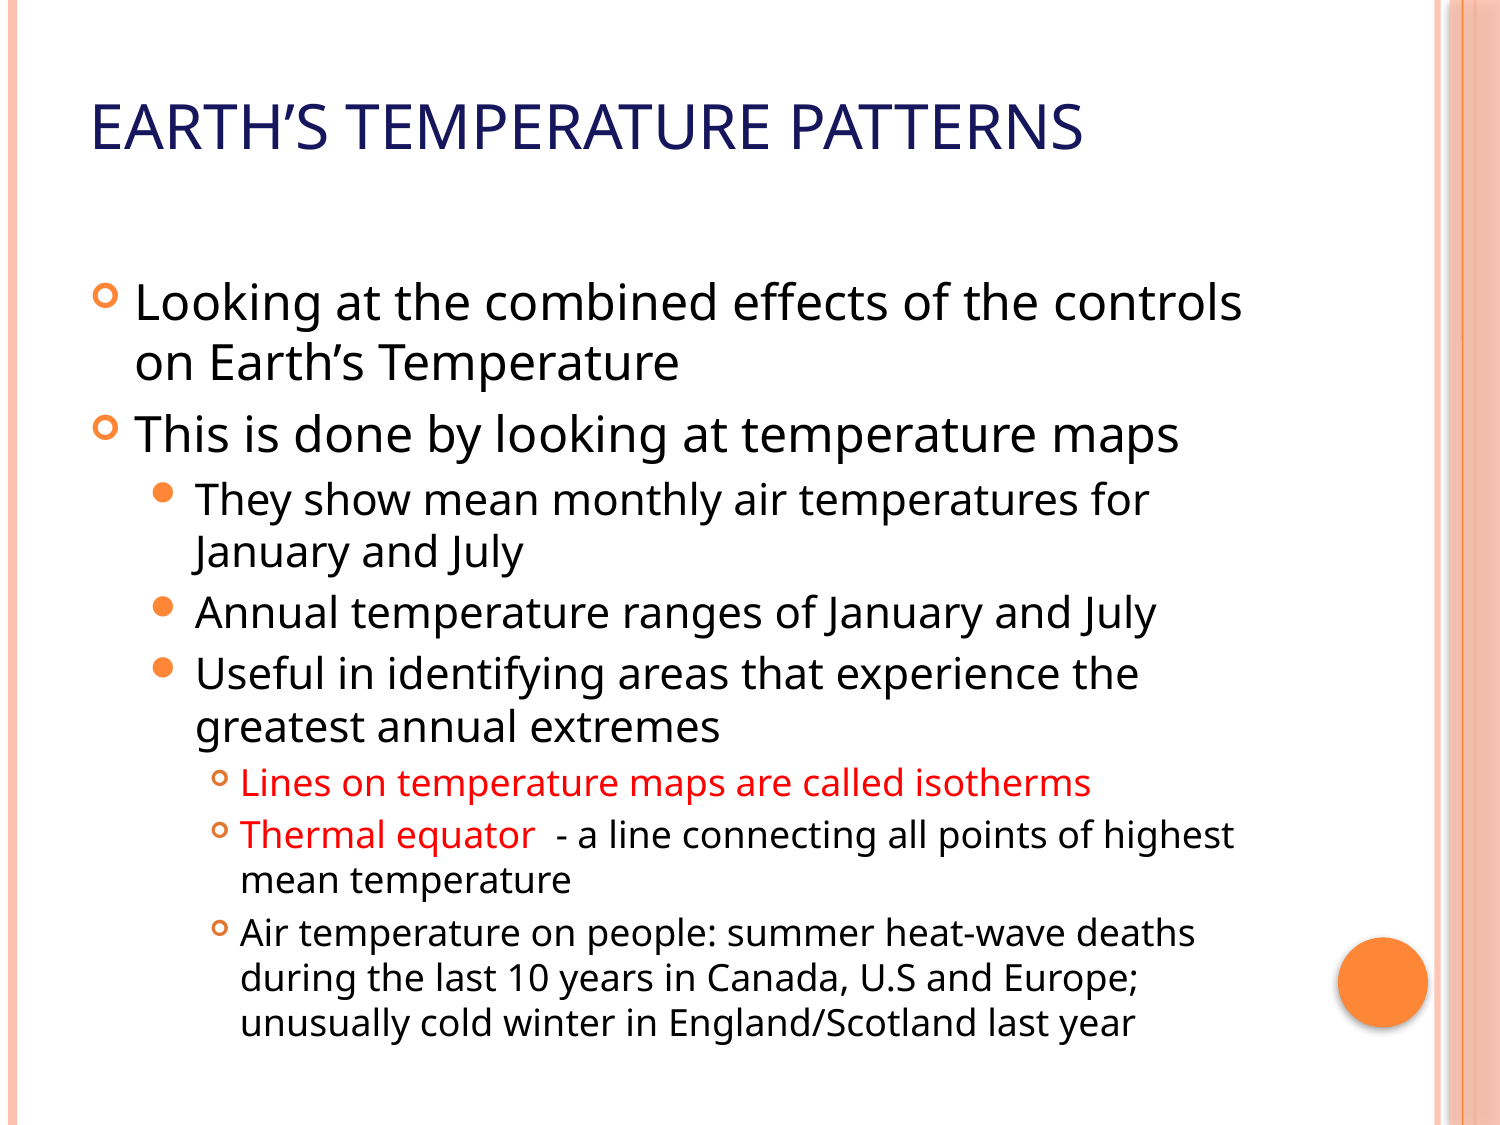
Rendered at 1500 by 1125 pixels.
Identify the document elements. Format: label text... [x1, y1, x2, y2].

list Looking at the combined effects of the controls on Earth’s Temperature This is done by looking at temperature maps They show mean monthly air temperatures for January and July Annual temperature ranges of January and July Useful in identifying areas that experience the greatest annual extremes Lines on temperature maps are called isotherms Thermal equator - a line connecting all points of highest mean temperature Air temperature on people: summer heat-wave deaths during the last 10 years in Canada, U.S and Europe; unusually cold winter in England/Scotland last year [75, 262, 1300, 1062]
title Earth’s Temperature Patterns [75, 45, 1300, 170]
